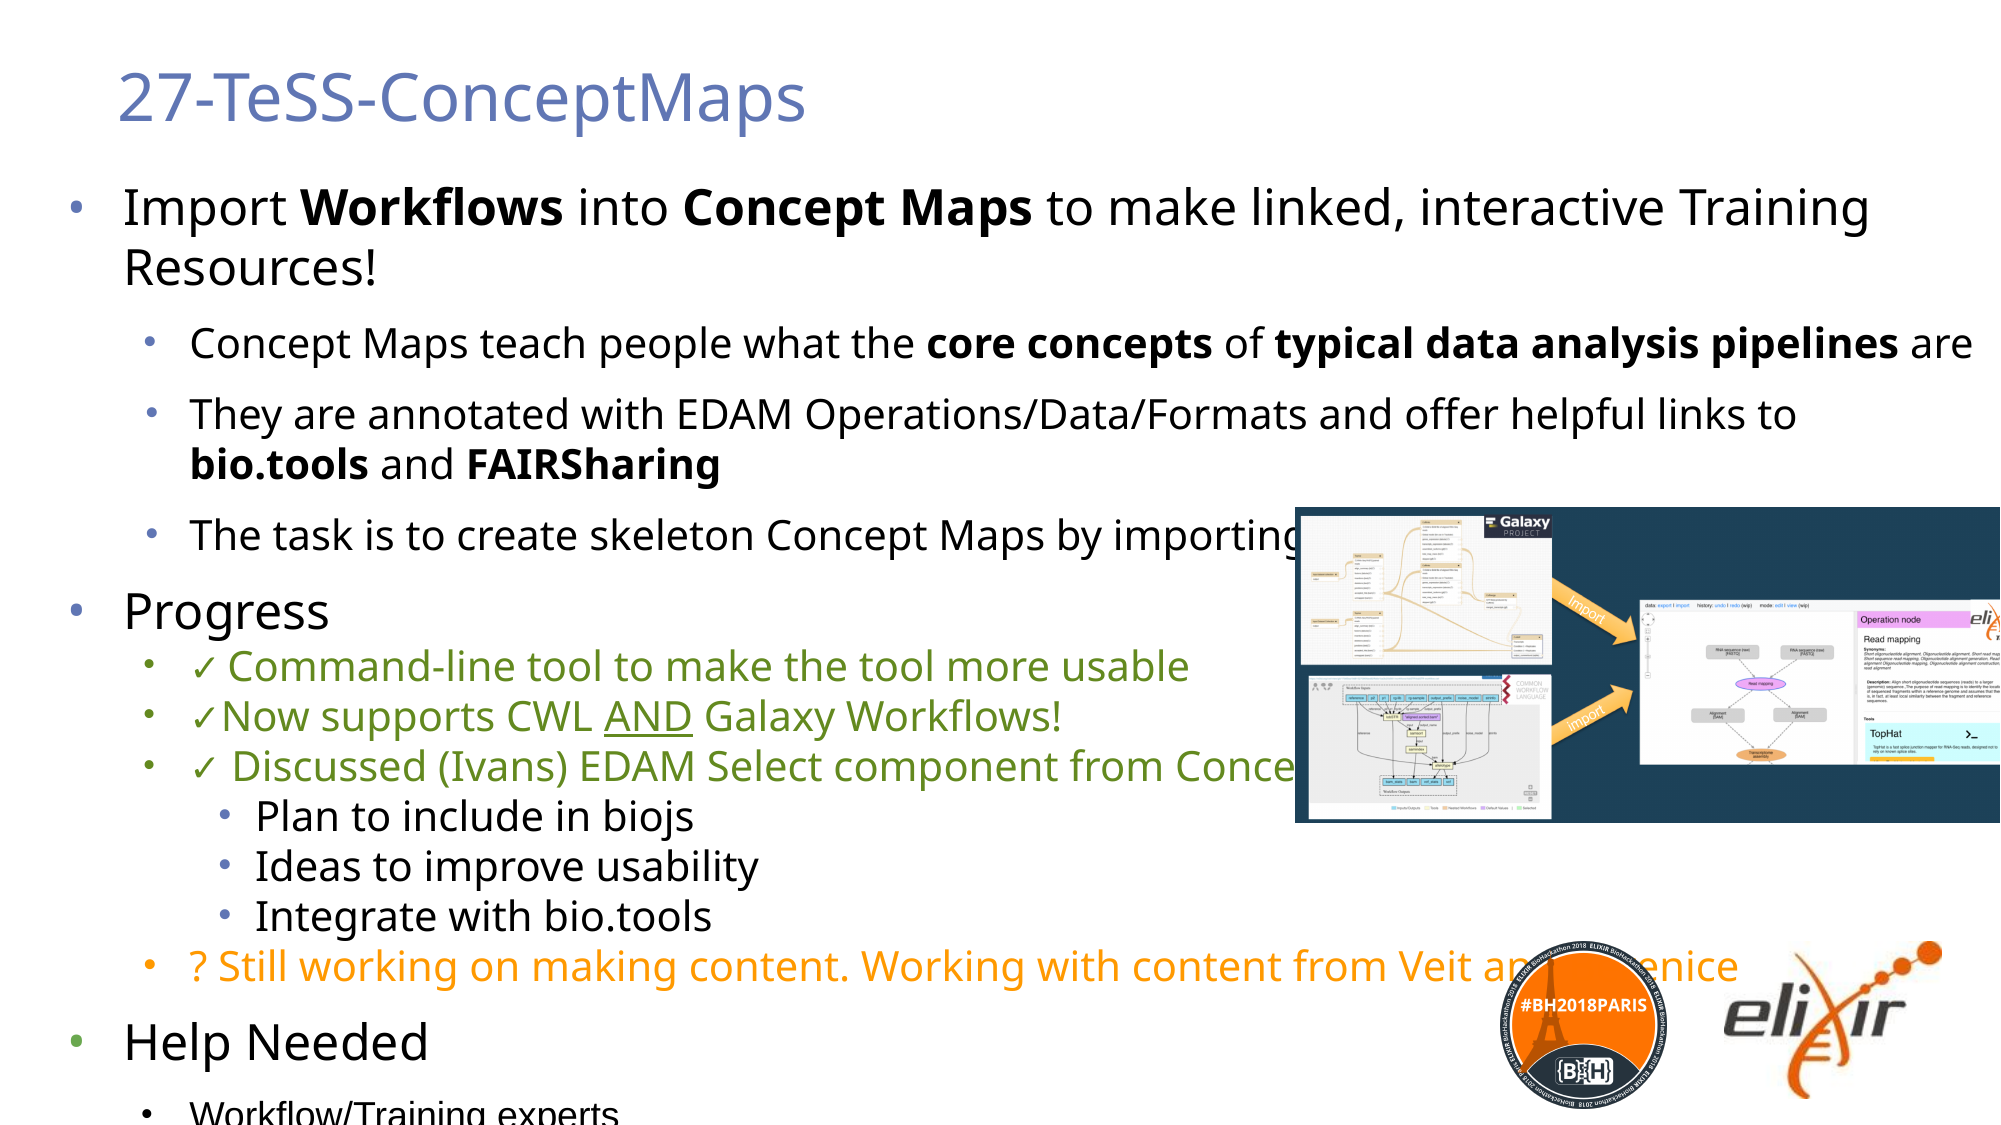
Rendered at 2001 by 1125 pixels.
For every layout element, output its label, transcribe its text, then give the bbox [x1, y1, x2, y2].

picture [1724, 993, 1942, 1099]
picture [1499, 941, 1667, 1109]
picture [1295, 506, 2000, 823]
title 27-TeSS-ConceptMaps [117, 54, 1902, 161]
list Import Workflows into Concept Maps to make linked, interactive Training Resources! Concept Maps teach people what the core concepts of typical data analysis pipelines are They are annotated with EDAM Operations/Data/Formats and offer helpful links to bio.tools and FAIRSharing The task is to create skeleton Concept Maps by importing Workflows Progress ✓ Command-line tool to make the tool more usable ✓Now supports CWL AND Galaxy Workflows! ✓ Discussed (Ivans) EDAM Select component from Concept Maps Plan to include in biojs Ideas to improve usability Integrate with bio.tools ? Still working on making content. Working with content from Veit and Berenice Help Needed Workflow/Training experts [67, 175, 1984, 993]
